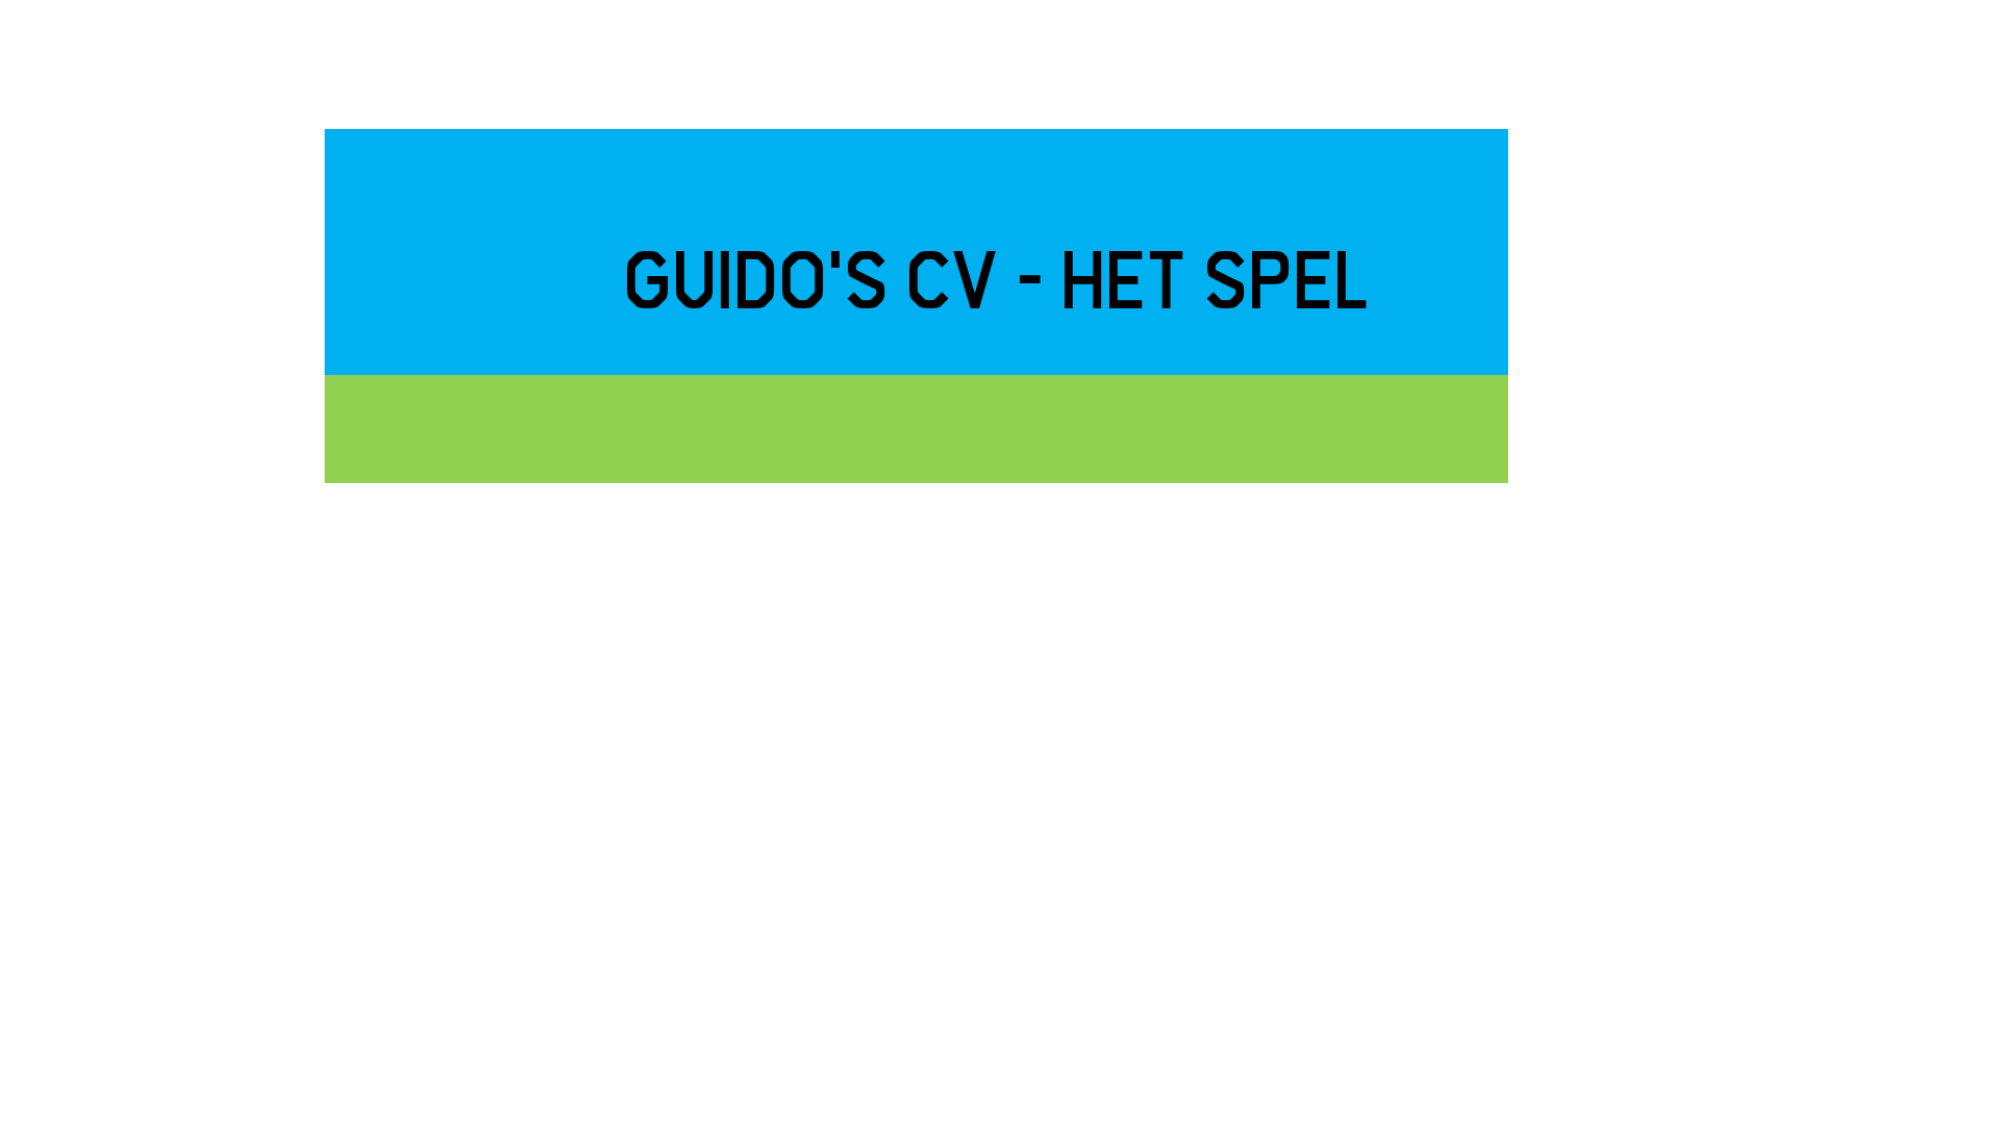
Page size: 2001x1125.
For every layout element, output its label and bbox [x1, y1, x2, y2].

picture [849, 252, 883, 307]
picture [833, 252, 838, 266]
picture [955, 252, 994, 307]
picture [1111, 252, 1140, 307]
picture [1339, 252, 1364, 307]
picture [324, 376, 1509, 483]
picture [911, 252, 946, 307]
picture [677, 252, 711, 307]
picture [628, 252, 666, 307]
picture [1151, 252, 1181, 307]
picture [1021, 276, 1039, 282]
picture [1066, 252, 1100, 307]
picture [722, 252, 728, 307]
picture [739, 252, 773, 307]
picture [1253, 252, 1287, 307]
picture [784, 252, 822, 307]
picture [1298, 252, 1328, 307]
picture [1209, 252, 1242, 307]
